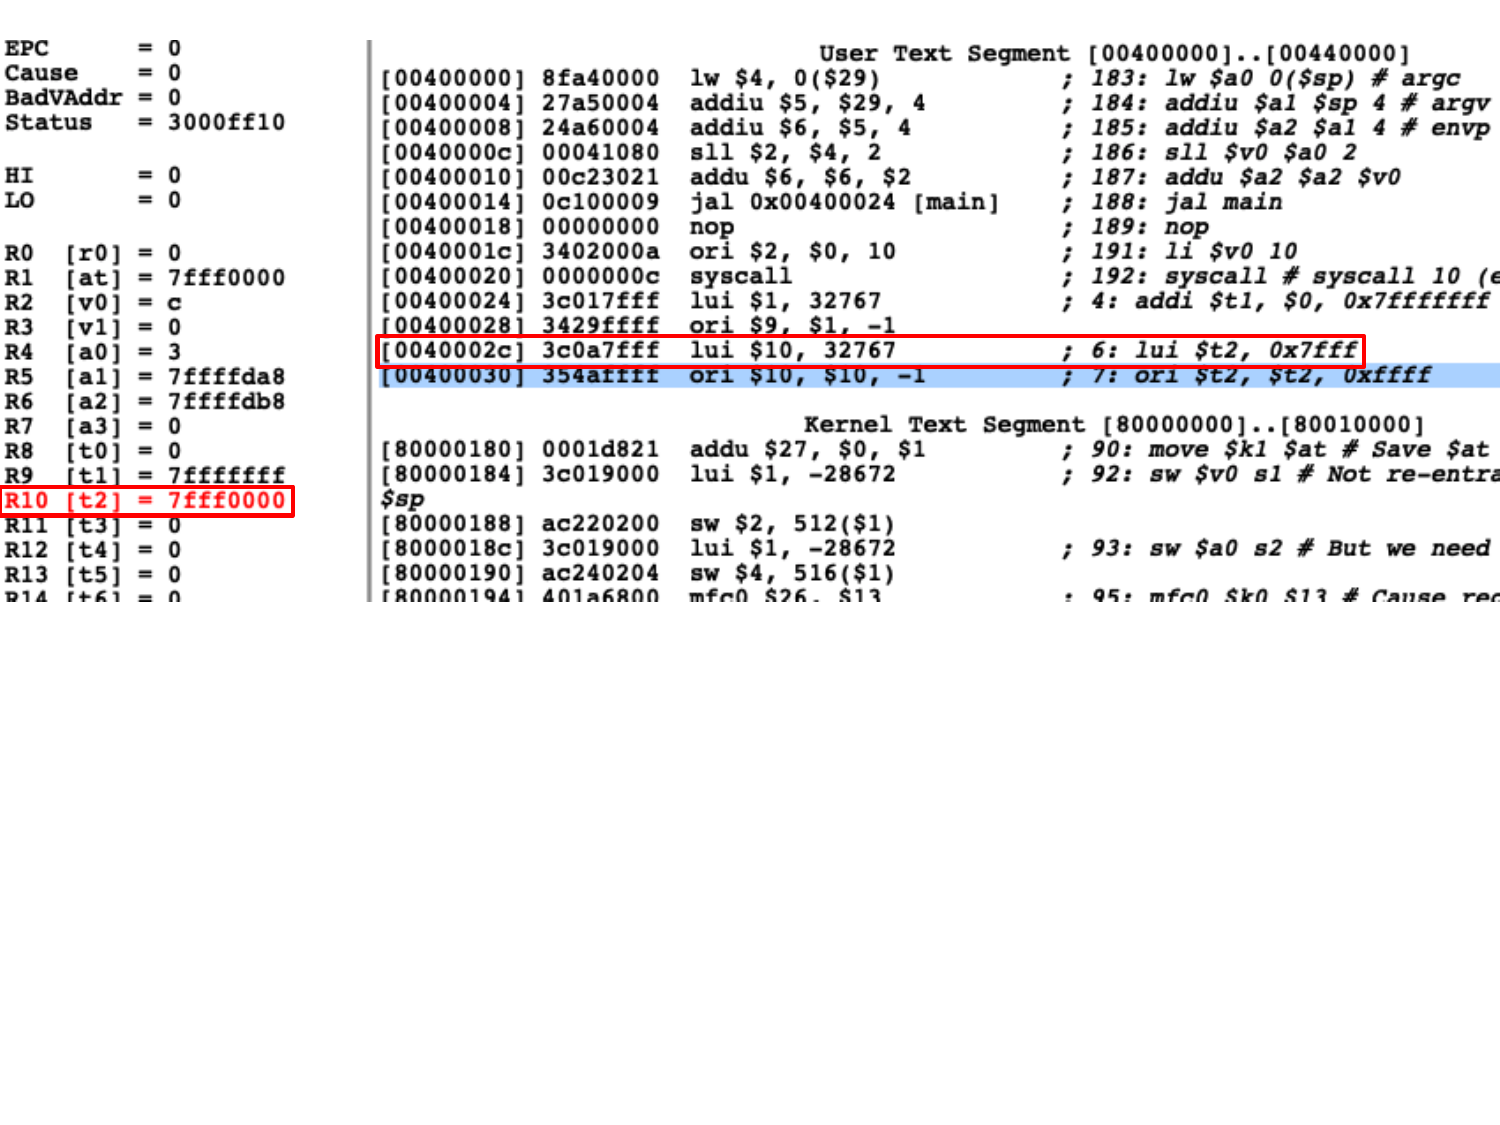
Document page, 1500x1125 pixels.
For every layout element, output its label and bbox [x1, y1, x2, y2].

picture [0, 40, 1500, 602]
